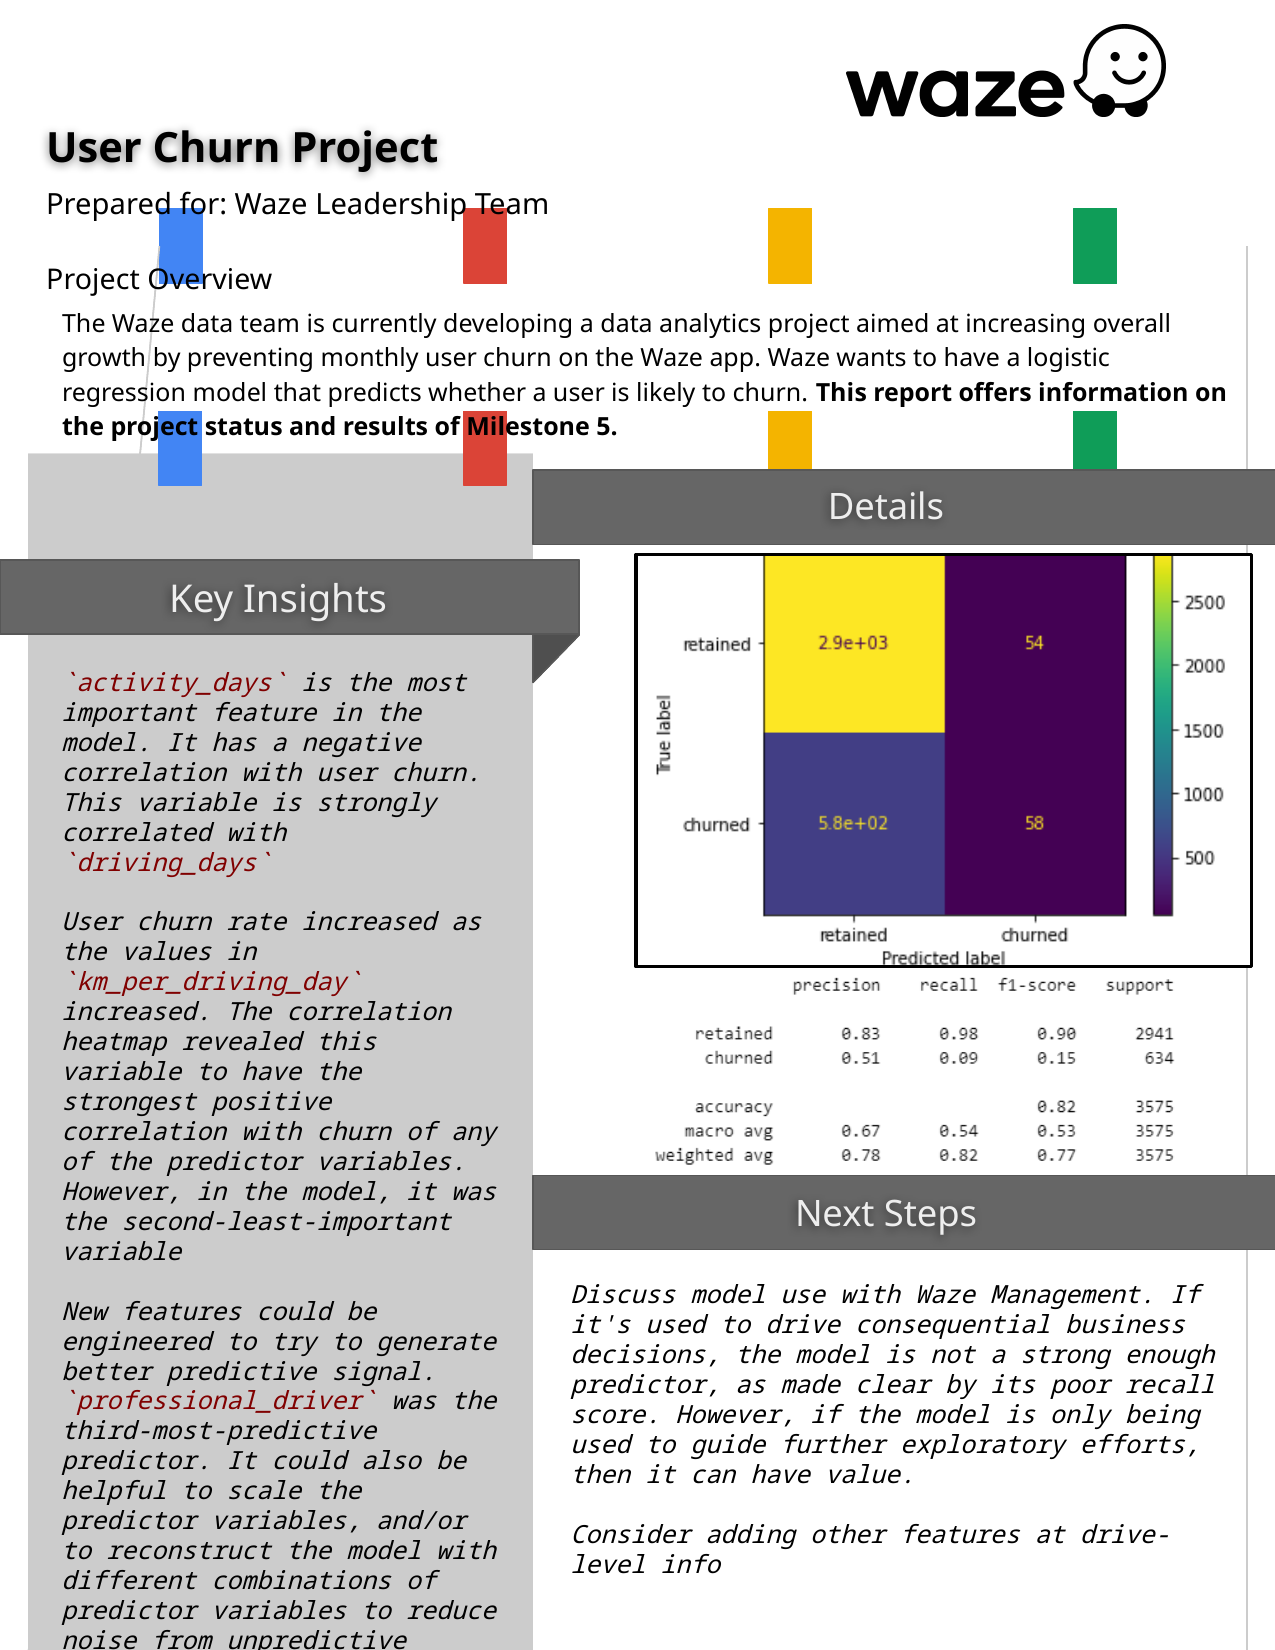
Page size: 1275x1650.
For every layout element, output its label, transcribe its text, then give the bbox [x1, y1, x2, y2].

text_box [30, 108, 883, 236]
picture [637, 555, 1250, 966]
text_box Project Overview [30, 251, 638, 299]
picture [647, 973, 1192, 1175]
text_box `activity_days` is the most important feature in the model. It has a negative correlation with user churn. This variable is strongly correlated with `driving_days` User churn rate increased as the values in `km_per_driving_day` increased. The correlation heatmap revealed this variable to have the strongest positive correlation with churn of any of the predictor variables. However, in the model, it was the second-least-important variable New features could be engineered to try to generate better predictive signal. `professional_driver` was the third-most-predictive predictor. It could also be helpful to scale the predictor variables, and/or to reconstruct the model with different combinations of predictor variables to reduce noise from unpredictive features [46, 651, 519, 1650]
text_box Discuss model use with Waze Management. If it's used to drive consequential business decisions, the model is not a strong enough predictor, as made clear by its poor recall score. However, if the model is only being used to guide further exploratory efforts, then it can have value. Consider adding other features at drive-level info [555, 1271, 1247, 1586]
text_box The Waze data team is currently developing a data analytics project aimed at increasing overall growth by preventing monthly user churn on the Waze app. Waze wants to have a logistic regression model that predicts whether a user is likely to churn. This report offers information on the project status and results of Milestone 5. [47, 287, 1247, 456]
picture [846, 24, 1166, 118]
